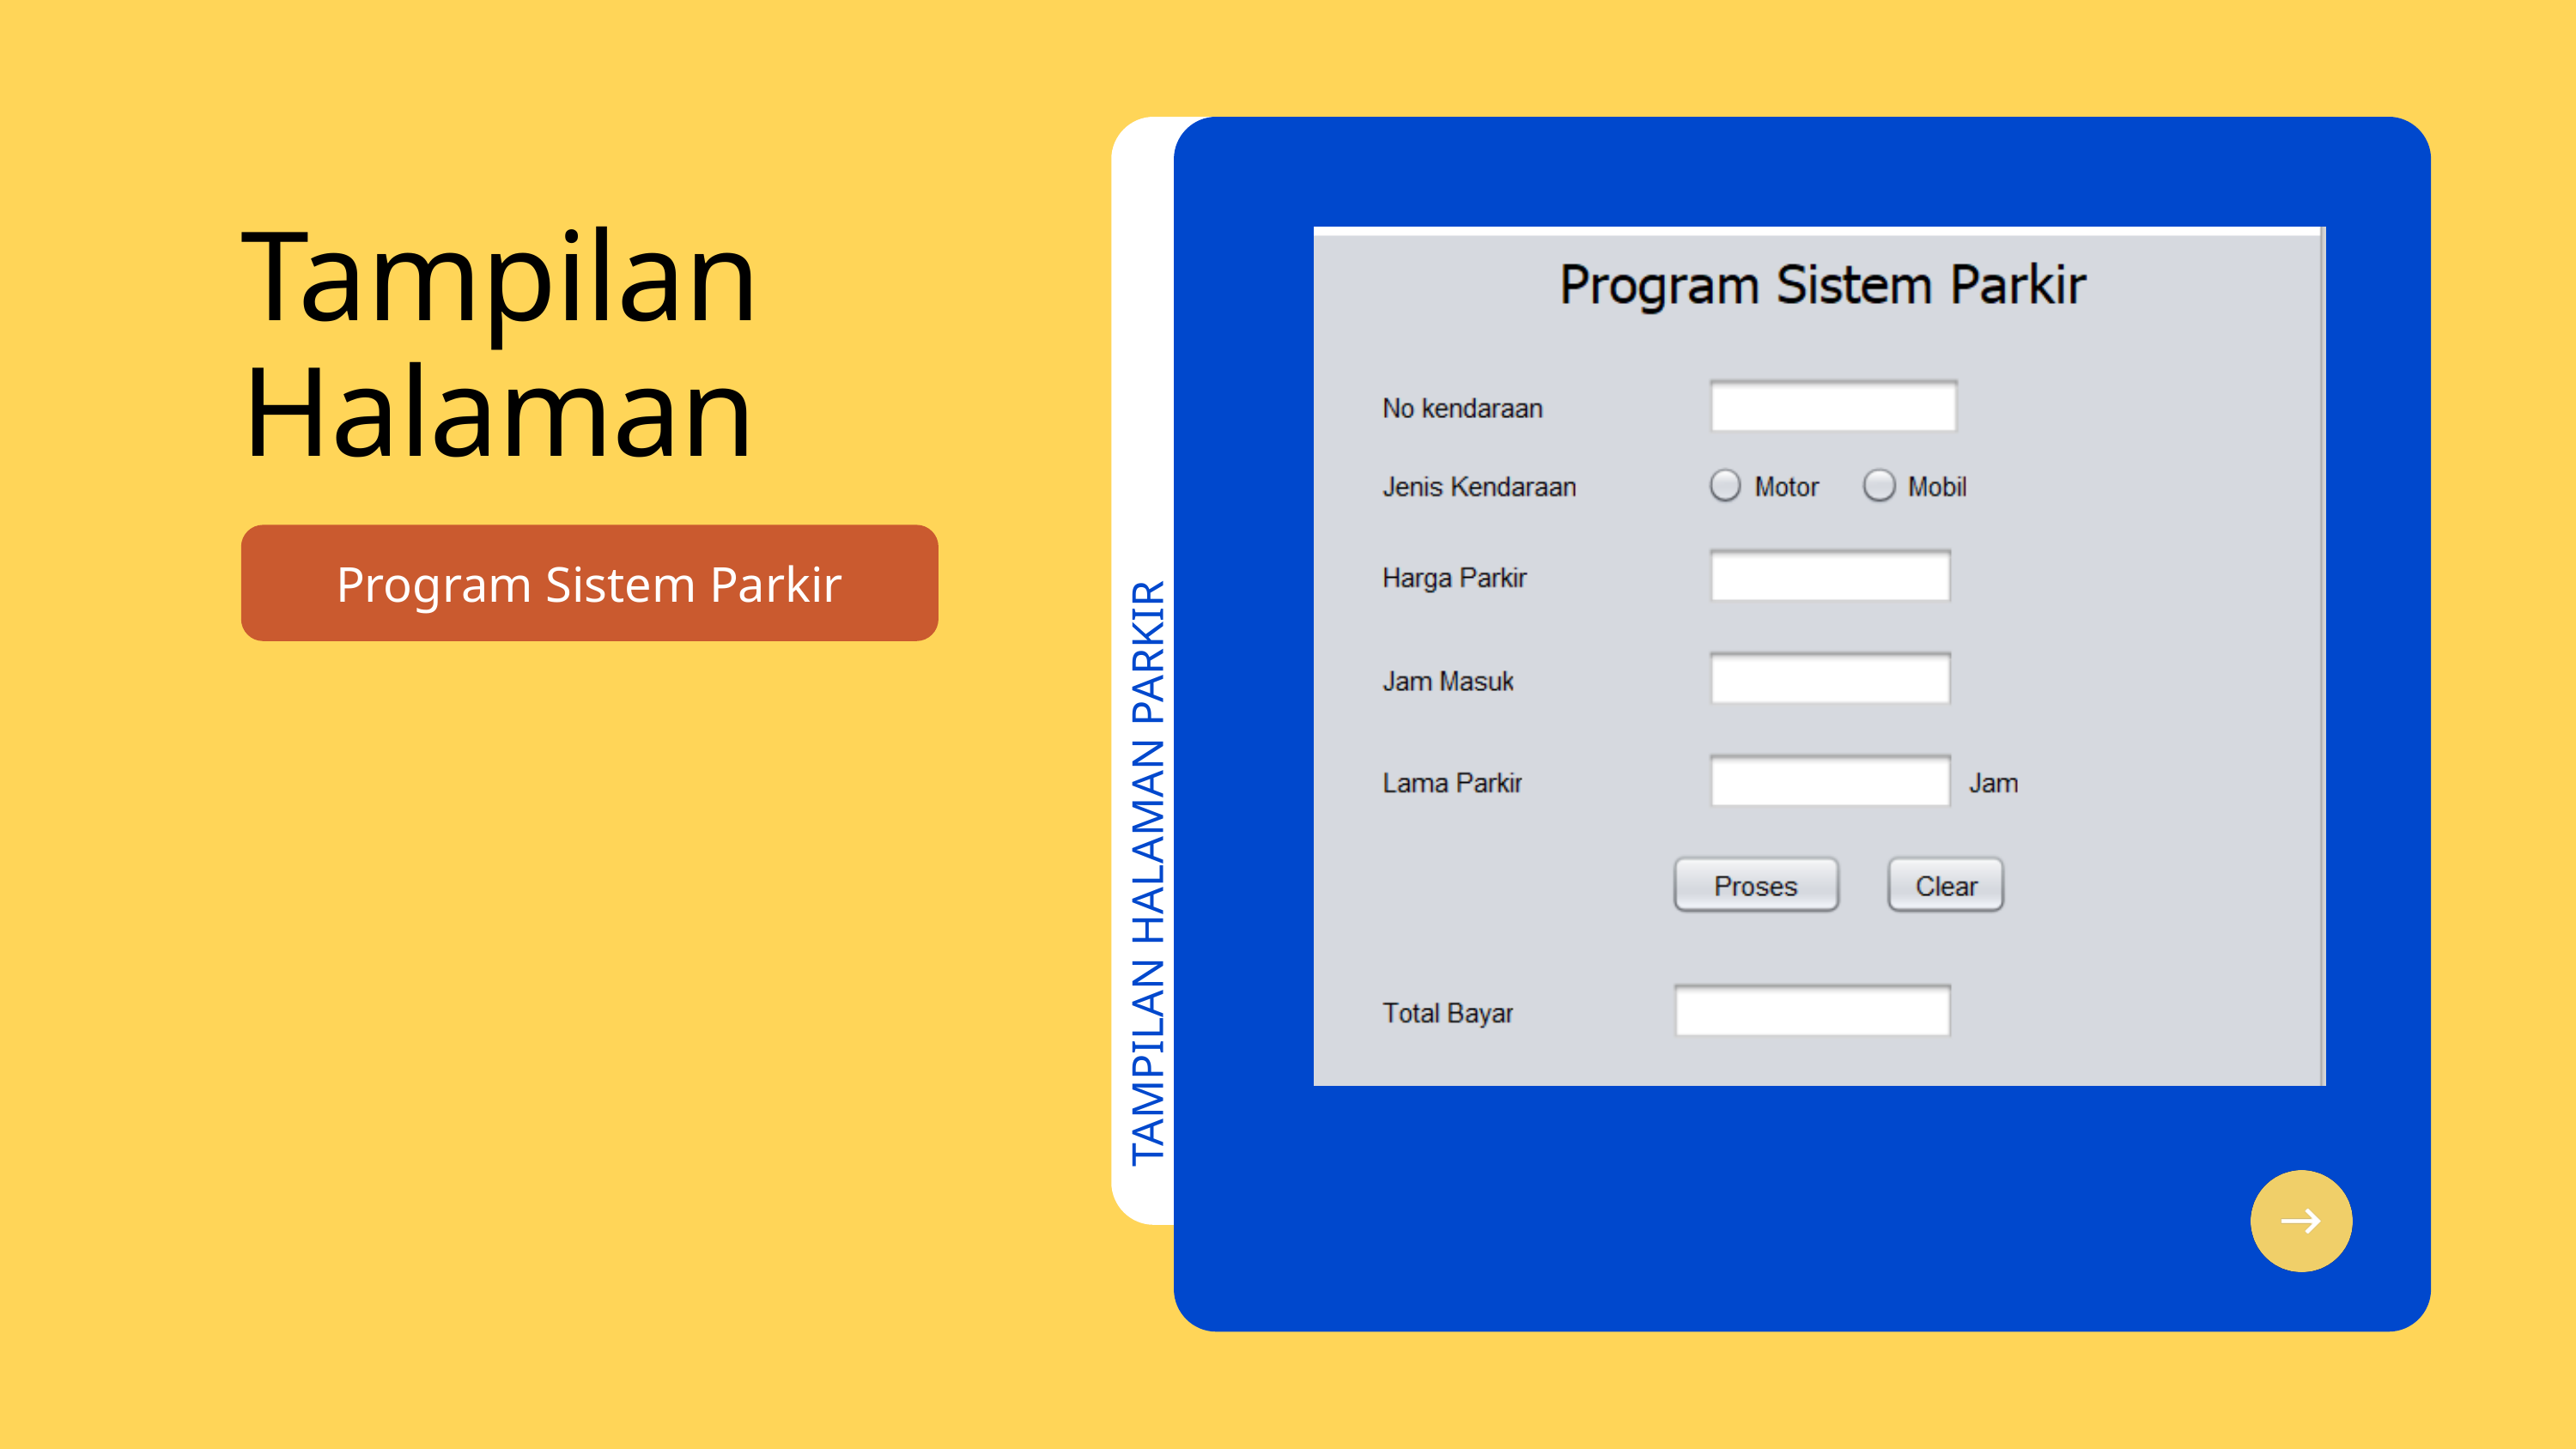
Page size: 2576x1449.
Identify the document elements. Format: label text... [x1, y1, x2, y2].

picture [1313, 227, 2327, 1086]
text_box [2250, 1170, 2353, 1272]
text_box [1173, 116, 2432, 1332]
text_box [1110, 116, 1171, 1226]
text_box Tampilan Halaman [240, 209, 978, 482]
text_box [240, 524, 939, 642]
